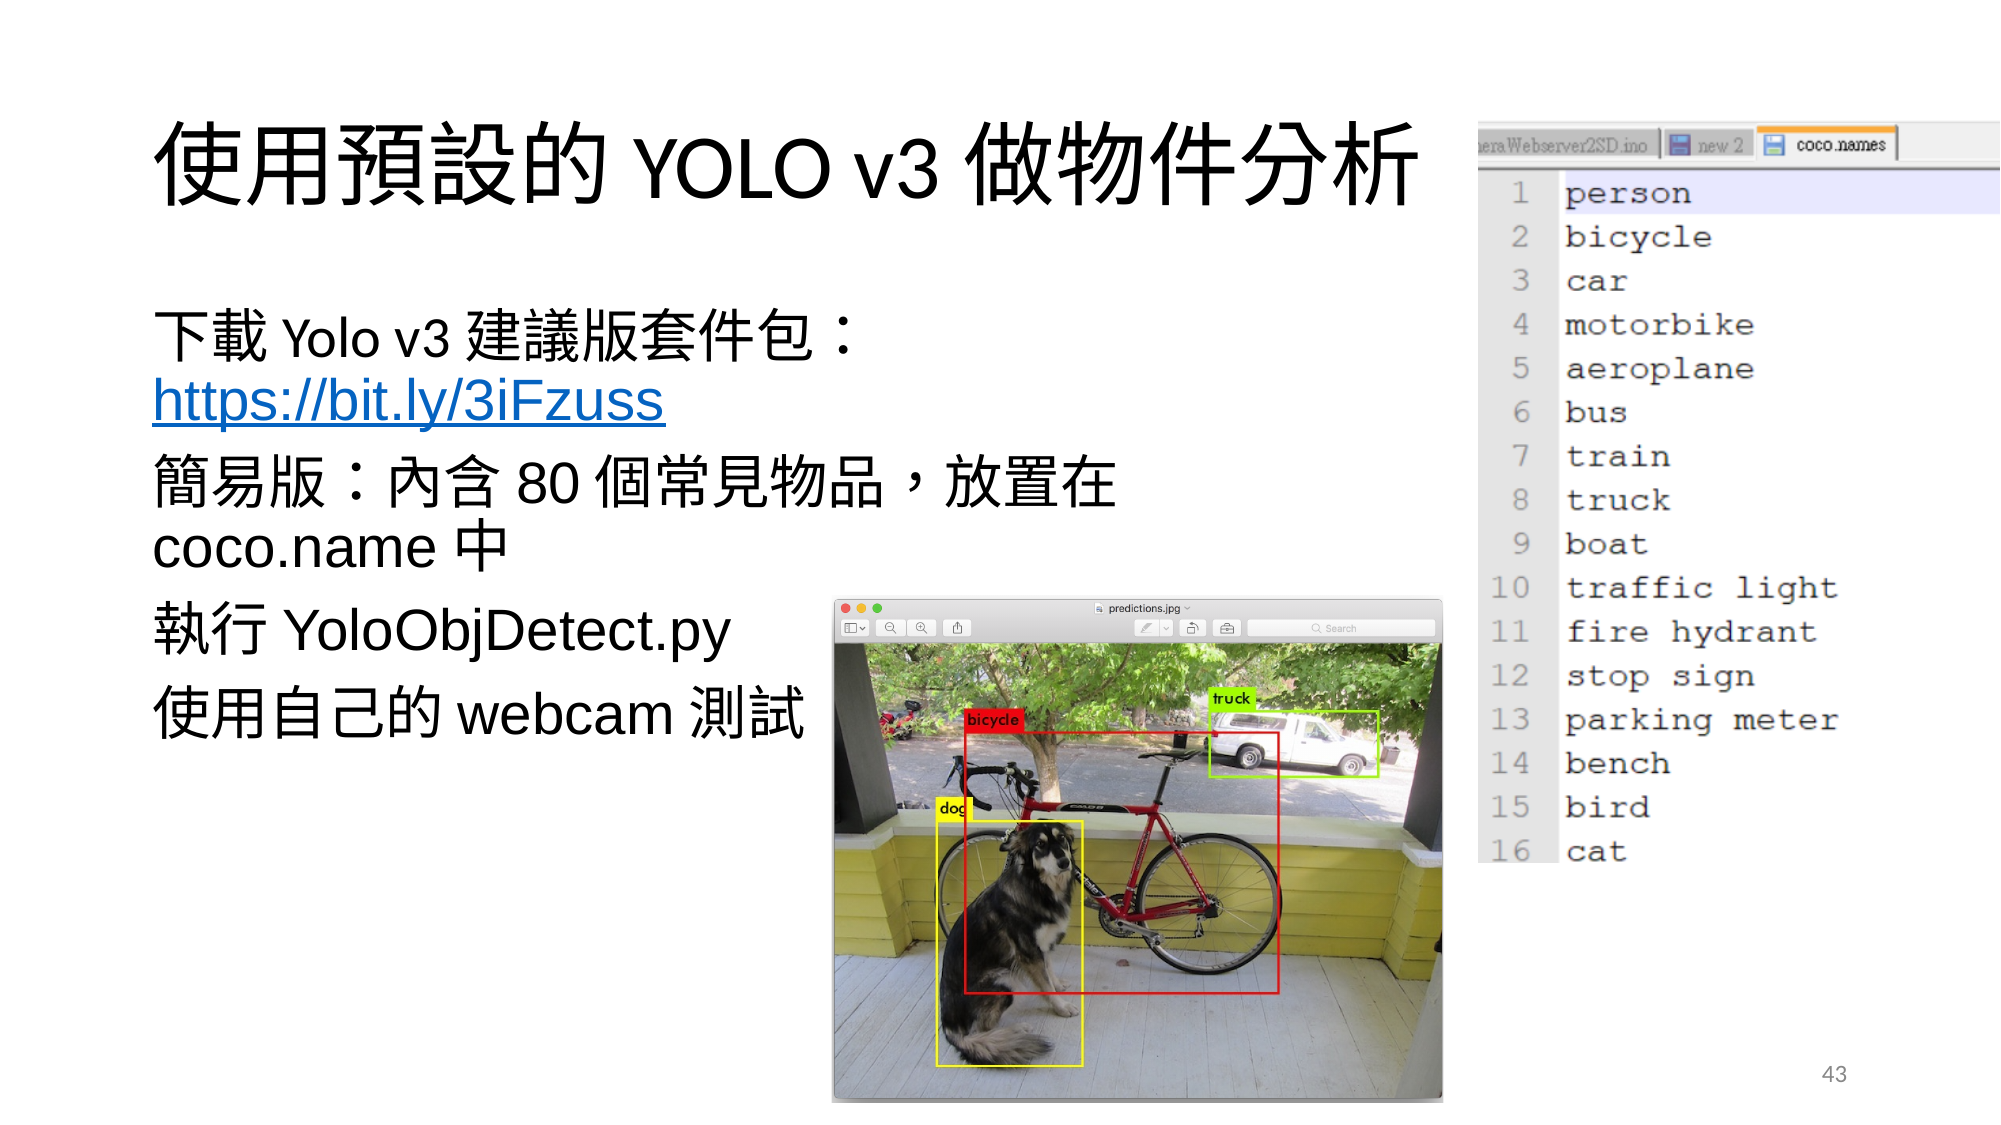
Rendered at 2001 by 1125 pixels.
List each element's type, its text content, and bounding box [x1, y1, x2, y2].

picture [831, 595, 1444, 1103]
list 下載Yolo v3建議版套件包：https://bit.ly/3iFzuss 簡易版：內含80個常見物品，放置在coco.name中 執行YoloObjDetect.py 使用自己的webcam測試 [137, 299, 1369, 1014]
title 使用預設的YOLO v3做物件分析 [137, 59, 1863, 278]
slide_number ‹#› [1449, 1042, 1863, 1103]
picture [1477, 118, 2000, 863]
